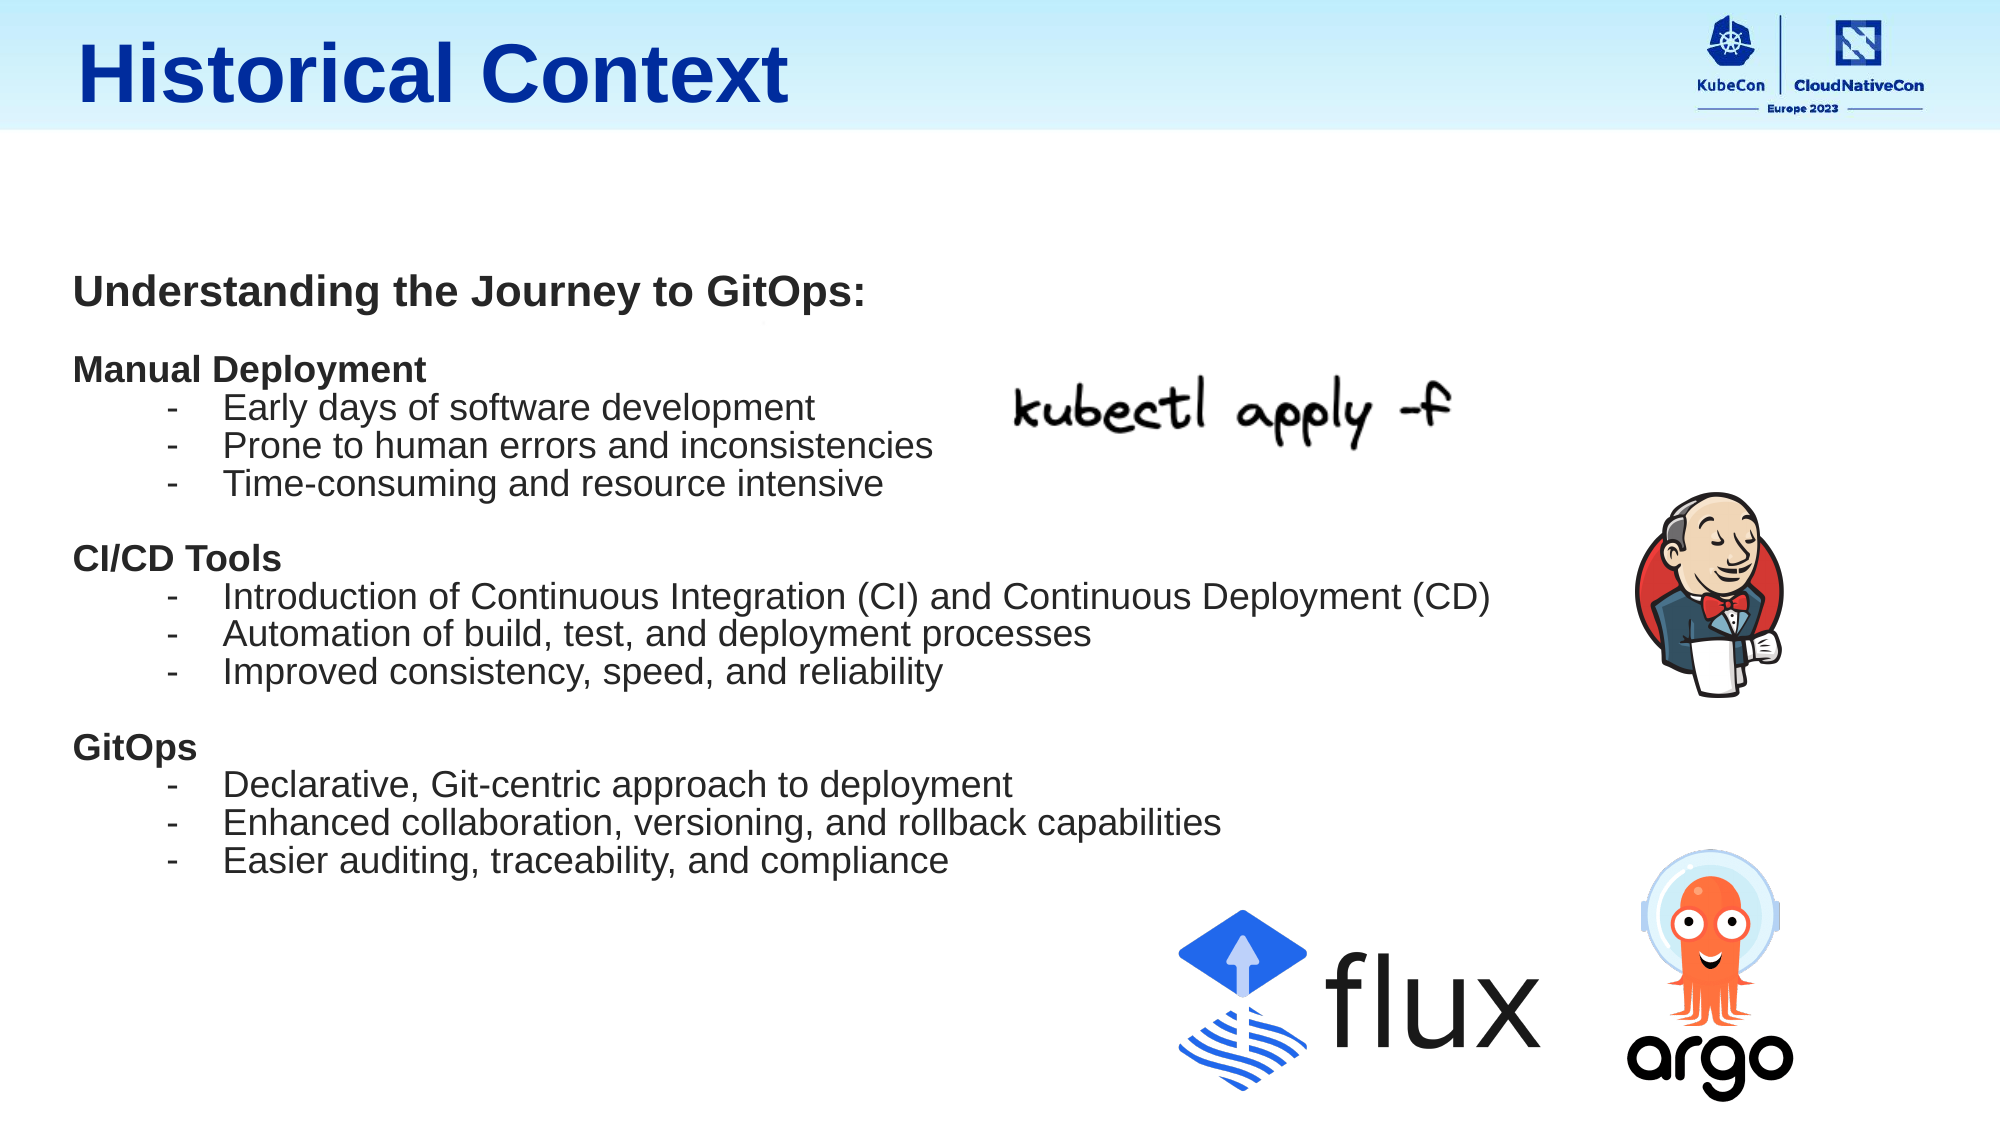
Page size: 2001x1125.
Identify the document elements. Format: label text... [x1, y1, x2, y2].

picture [0, 0, 2000, 1125]
picture [999, 356, 1465, 459]
text_box Historical Context [62, 0, 1788, 186]
text_box Understanding the Journey to GitOps: Manual Deployment Early days of software development Prone to human errors and inconsistencies Time-consuming and resource intensive CI/CD Tools Introduction of Continuous Integration (CI) and Continuous Deployment (CD) Automation of build, test, and deployment processes Improved consistency, speed, and reliability GitOps Declarative, Git-centric approach to deployment Enhanced collaboration, versioning, and rollback capabilities Easier auditing, traceability, and compliance [57, 149, 1783, 1040]
